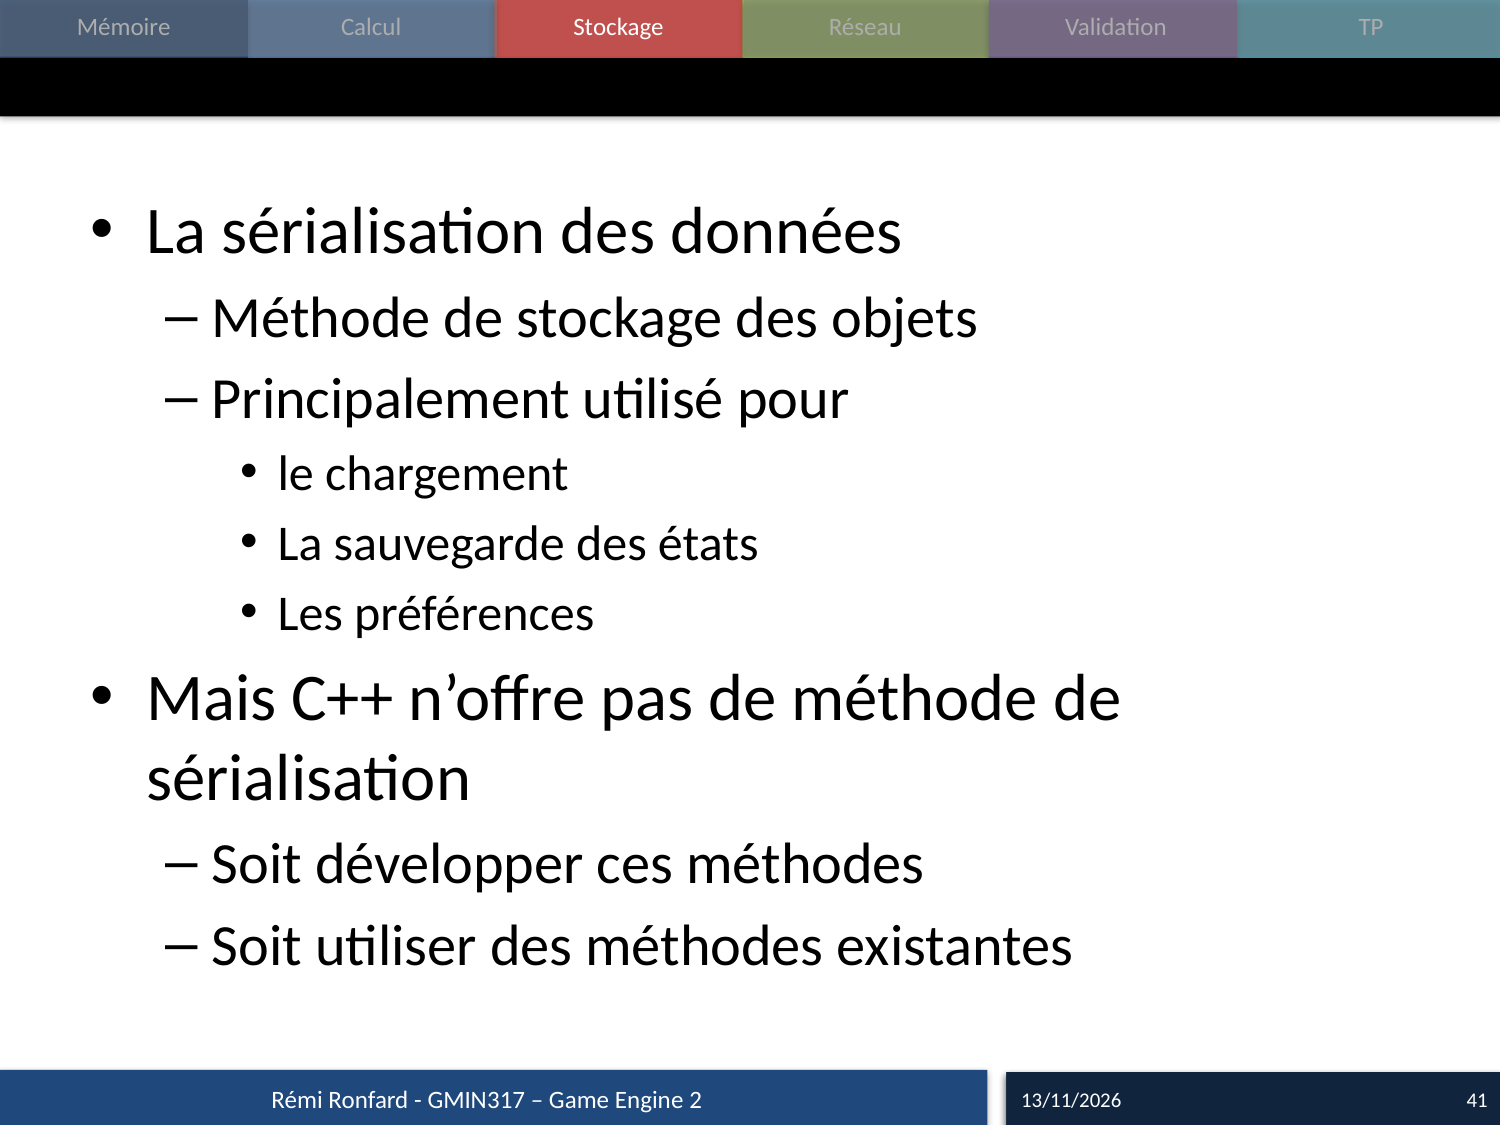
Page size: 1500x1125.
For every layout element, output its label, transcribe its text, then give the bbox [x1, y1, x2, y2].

slide_number 41 [1153, 1071, 1500, 1125]
footer Rémi Ronfard - GMIN317 – Game Engine 2 [0, 1069, 988, 1125]
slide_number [1006, 1070, 1153, 1125]
list La sérialisation des données Méthode de stockage des objets Principalement utilisé pour le chargement La sauvegarde des états Les préférences Mais C++ n’offre pas de méthode de sérialisation Soit développer ces méthodes Soit utiliser des méthodes existantes [75, 179, 1425, 1005]
